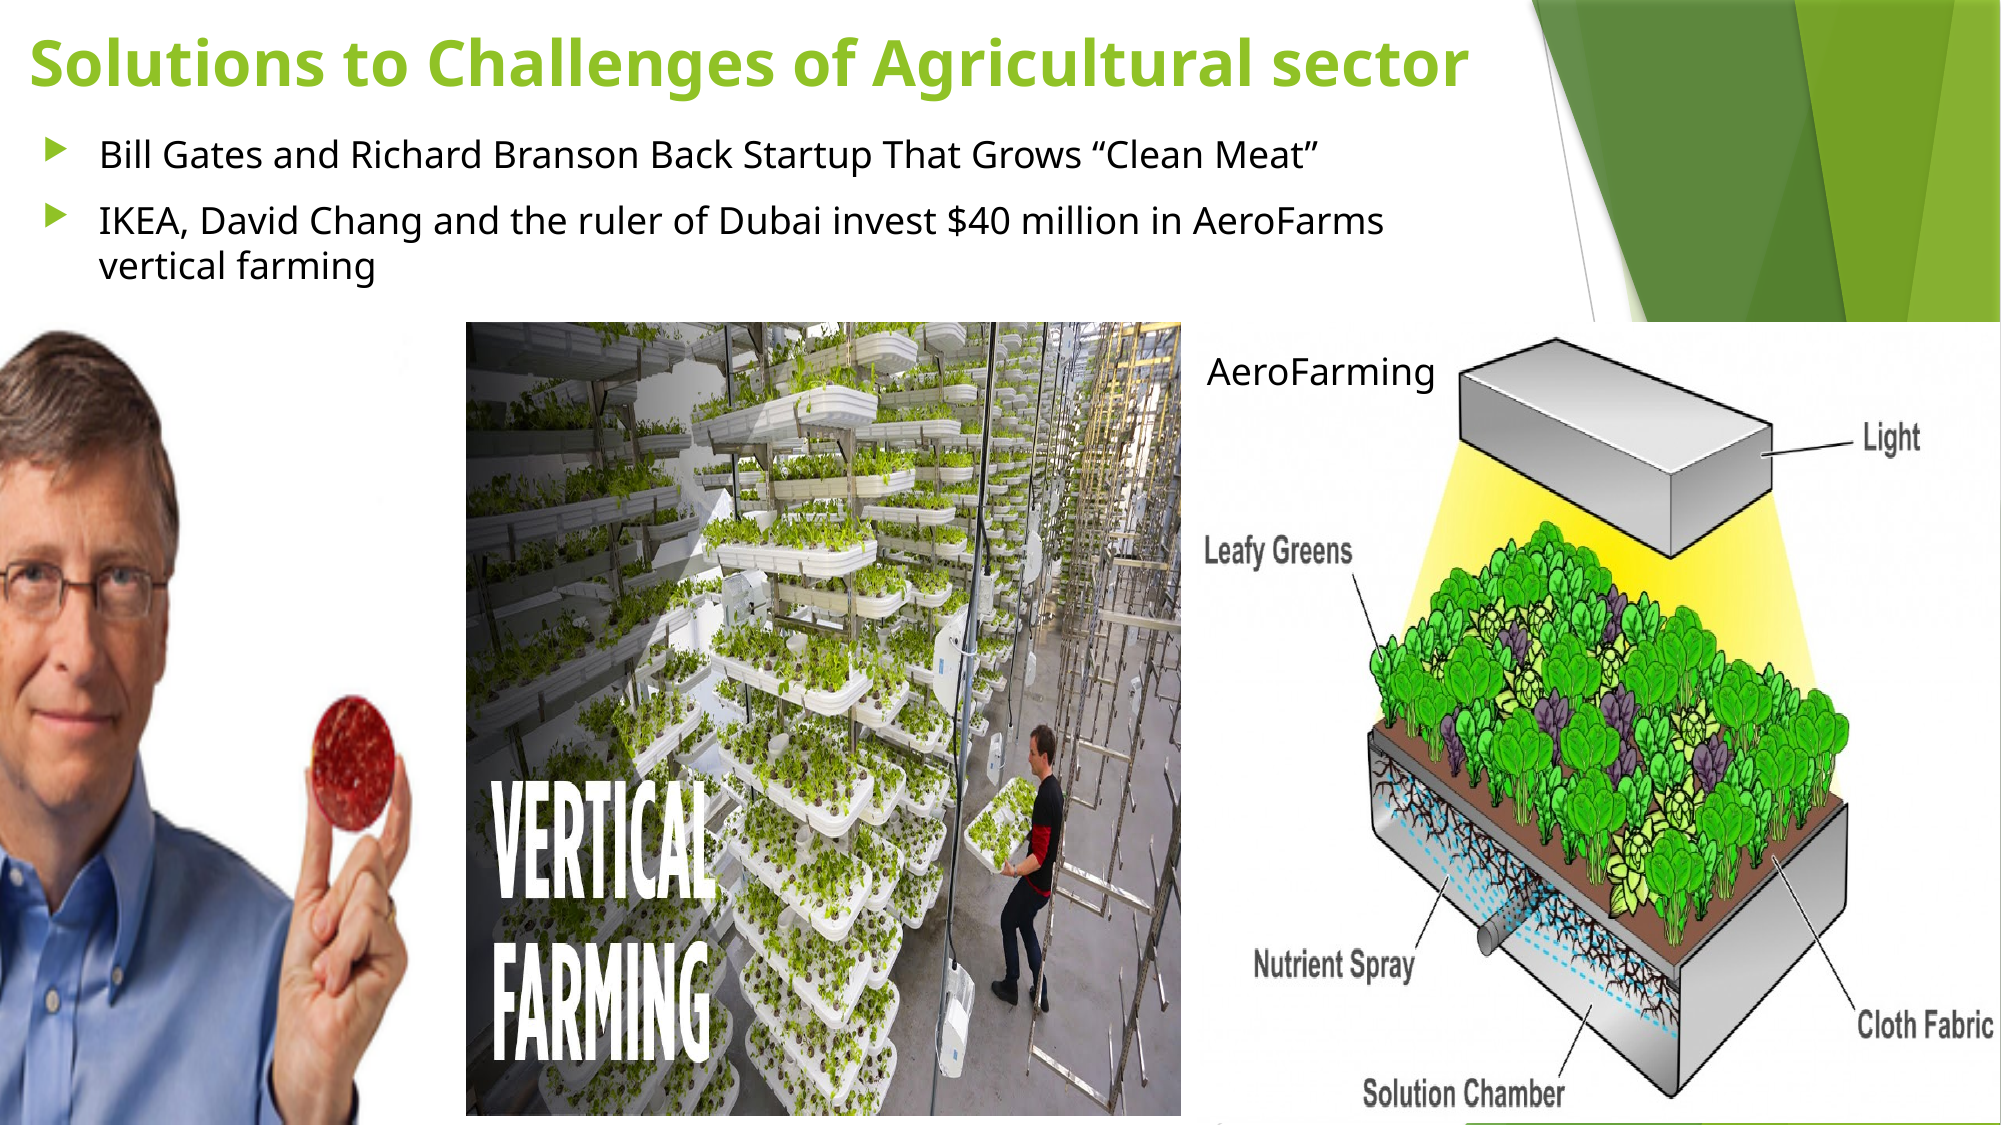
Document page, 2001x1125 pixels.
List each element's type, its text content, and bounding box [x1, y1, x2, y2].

list Bill Gates and Richard Branson Back Startup That Grows “Clean Meat” IKEA, David Chang and the ruler of Dubai invest $40 million in AeroFarms vertical farming [27, 123, 1438, 761]
title Solutions to Challenges of Agricultural sector [14, 15, 1494, 233]
picture [1197, 321, 2000, 1123]
picture [0, 321, 1182, 1125]
